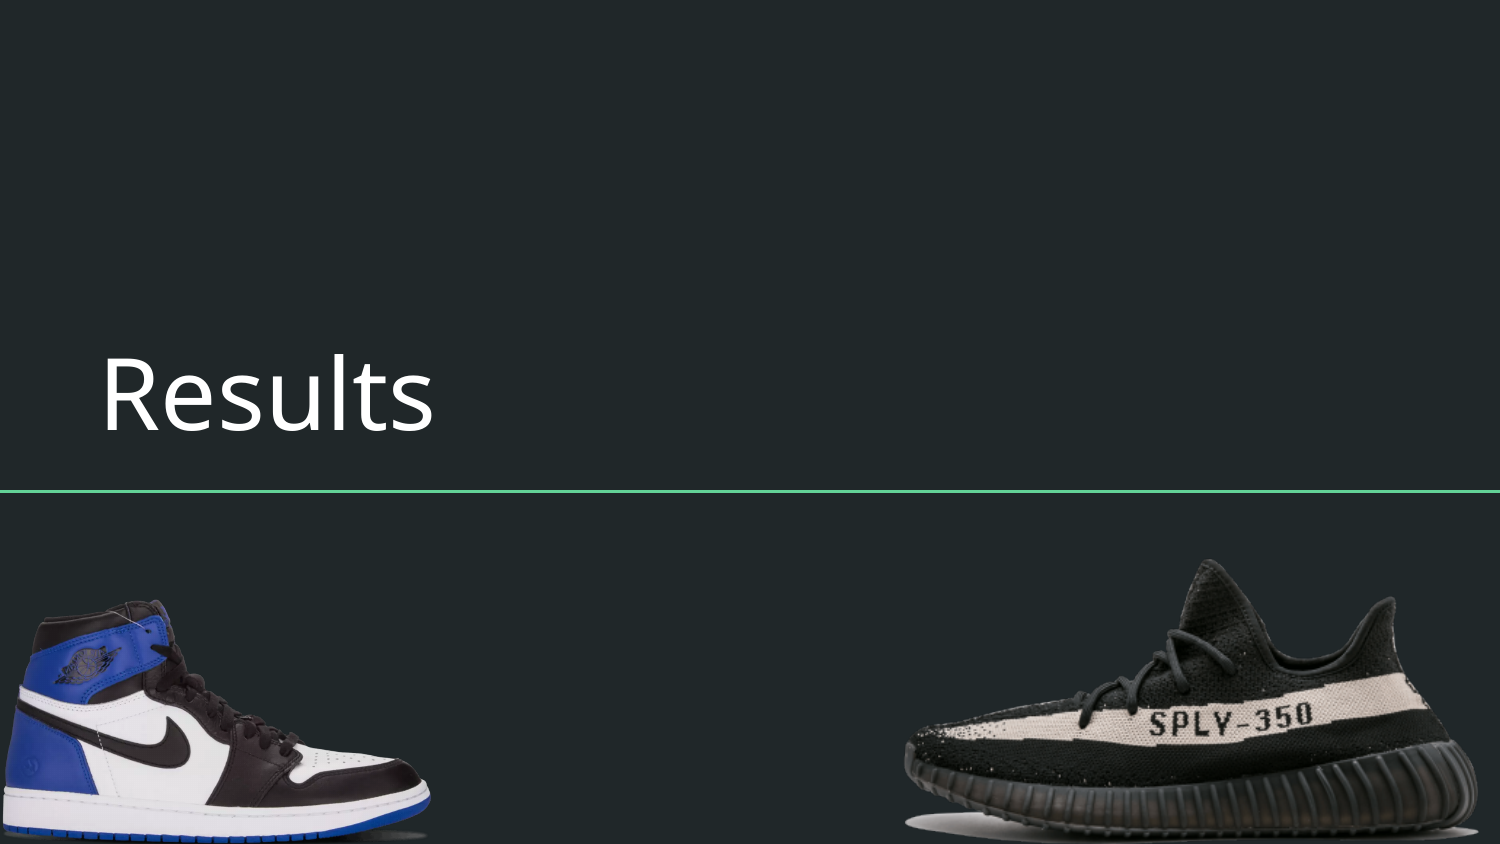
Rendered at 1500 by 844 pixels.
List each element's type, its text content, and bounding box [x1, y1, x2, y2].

picture [0, 590, 491, 844]
title Results [83, 337, 1417, 466]
picture [822, 522, 1500, 844]
